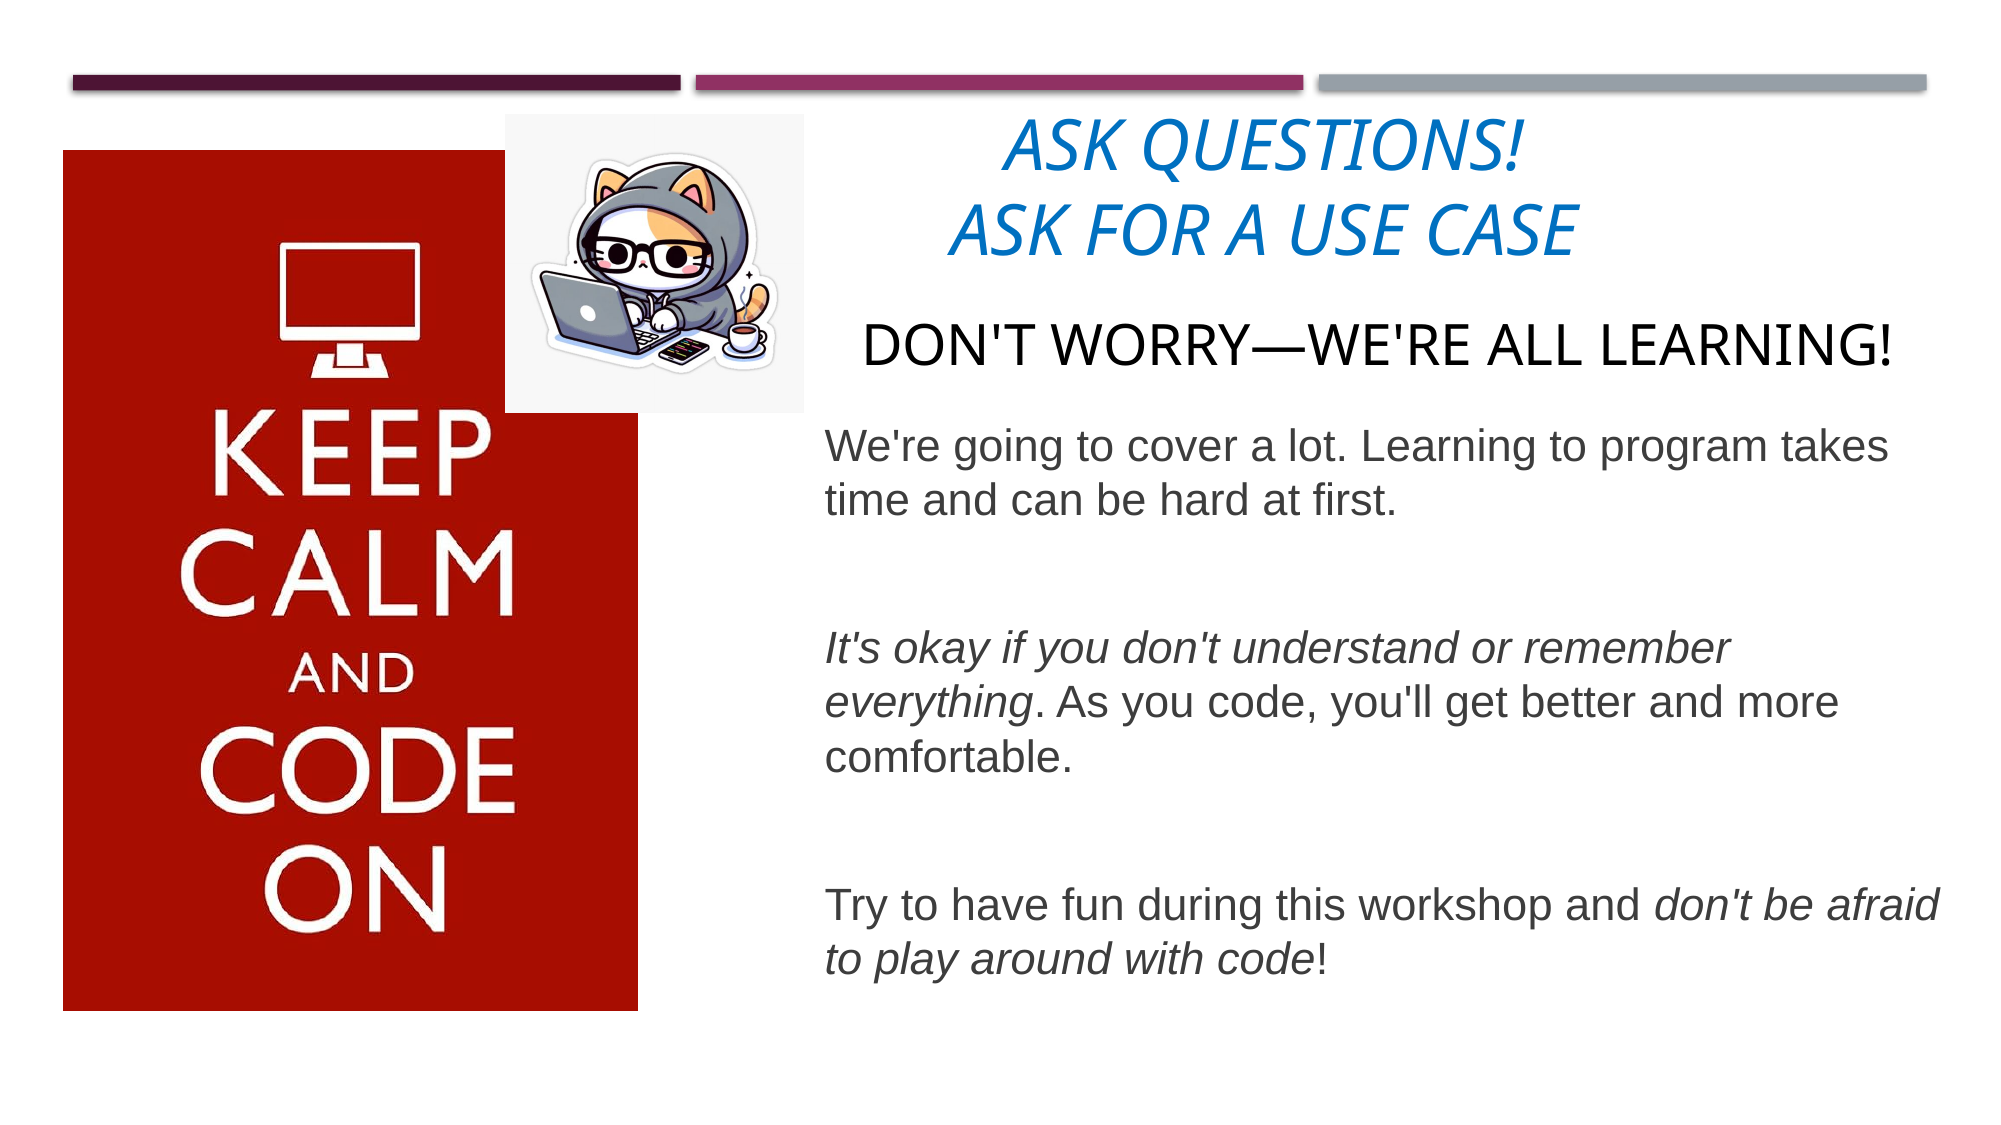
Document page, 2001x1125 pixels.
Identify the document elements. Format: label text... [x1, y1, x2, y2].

text_box Don't worry—we're all learning! [846, 301, 1923, 393]
text_box We're going to cover a lot. Learning to program takes time and can be hard at first. It's okay if you don't understand or remember everything. As you code, you'll get better and more comfortable. Try to have fun during this workshop and don't be afraid to play around with code! [809, 408, 1960, 996]
picture [62, 113, 805, 1012]
text_box ASK QUESTIONS! ASK FOR a USE CASE [874, 92, 1656, 286]
